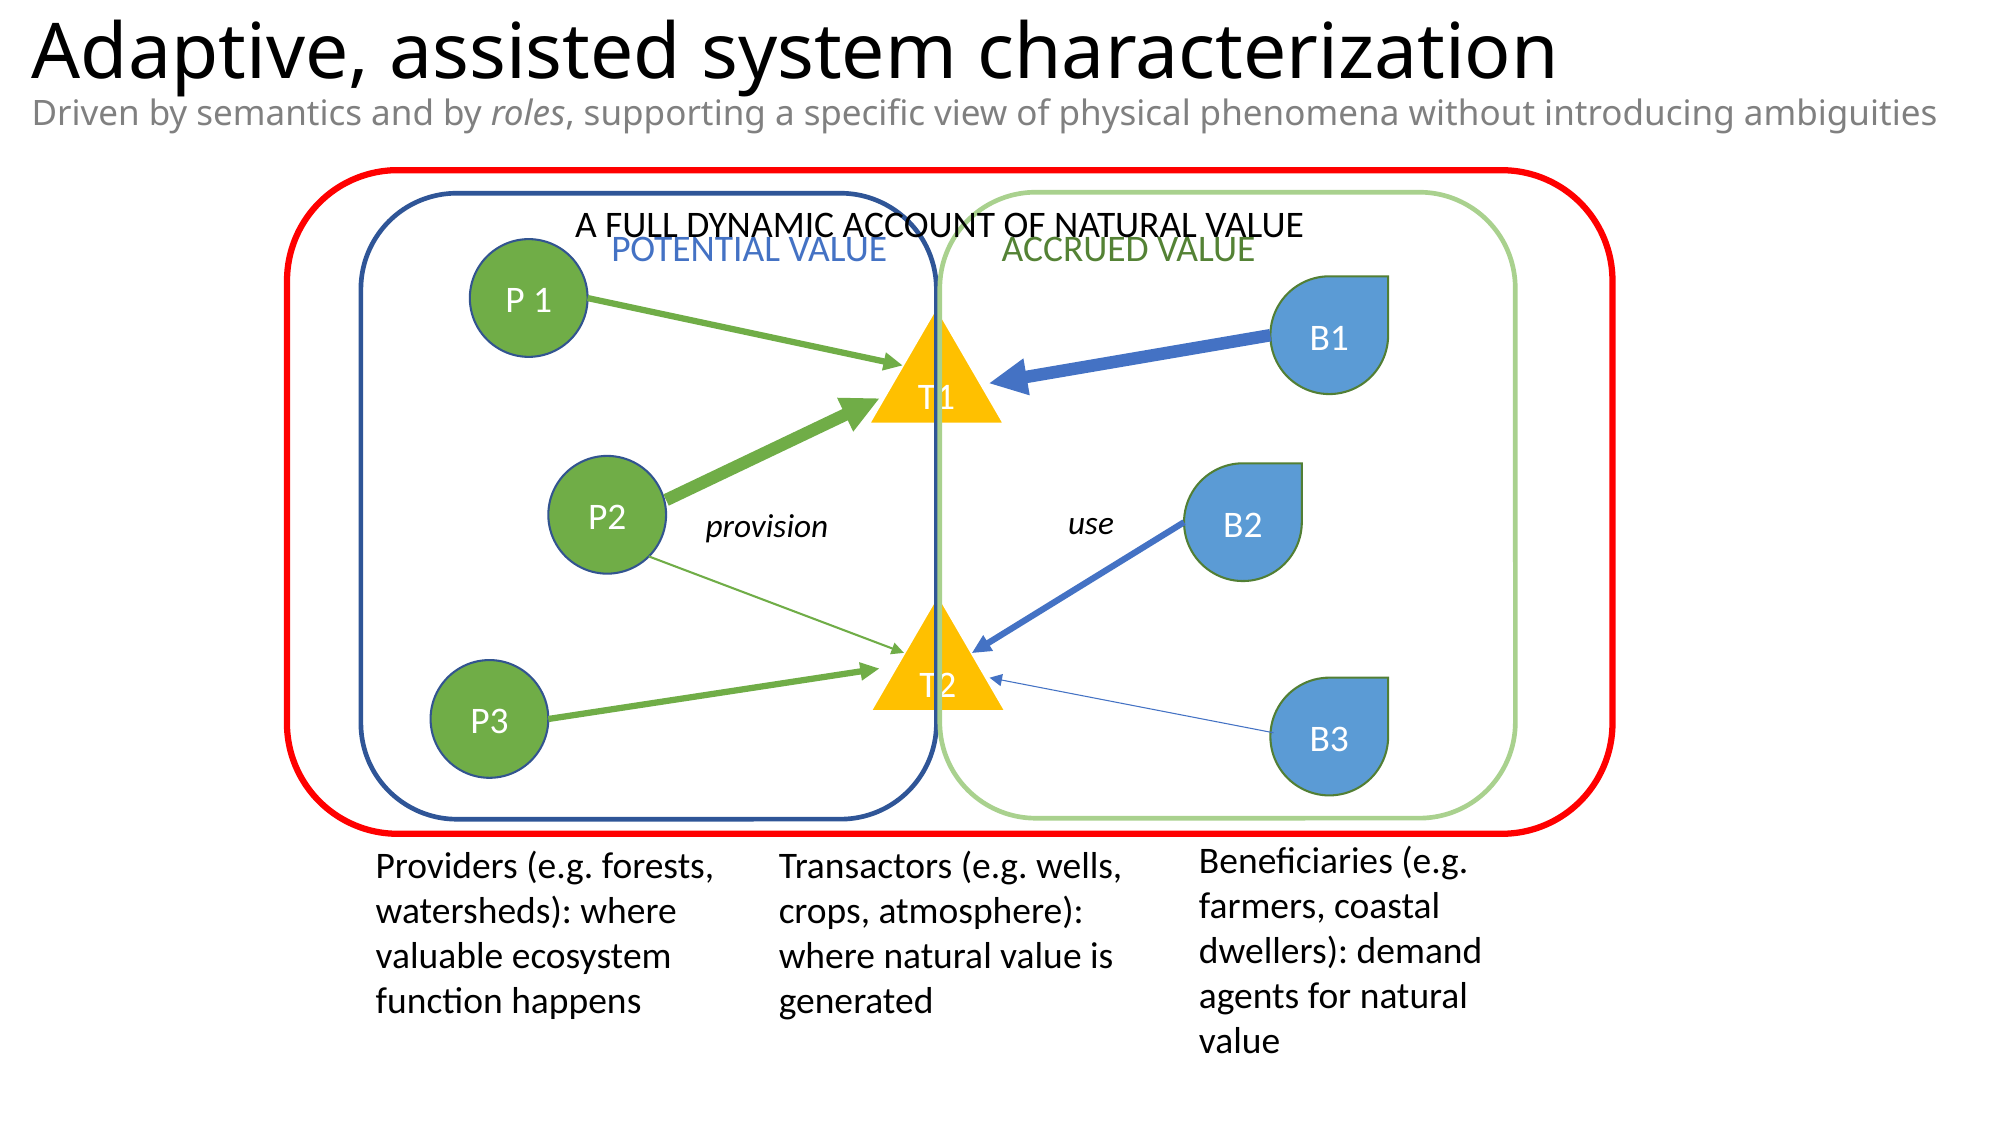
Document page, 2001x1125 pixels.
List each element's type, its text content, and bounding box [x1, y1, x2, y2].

text_box Providers (e.g. forests, watersheds): where valuable ecosystem function happens [360, 833, 731, 1029]
text_box Beneficiaries (e.g. farmers, coastal dwellers): demand agents for natural value [1184, 828, 1551, 1069]
text_box Transactors (e.g. wells, crops, atmosphere): where natural value is generated [763, 835, 1152, 1029]
title Adaptive, assisted system characterization Driven by semantics and by roles, supporting a specific view of physical phenomena without introducing ambiguities [16, 0, 1985, 144]
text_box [989, 335, 1271, 384]
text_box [666, 398, 880, 500]
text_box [548, 668, 880, 719]
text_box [972, 522, 1184, 653]
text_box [989, 677, 1274, 733]
text_box [285, 169, 1614, 835]
text_box A FULL DYNAMIC ACCOUNT OF NATURAL VALUE [560, 192, 1320, 252]
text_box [587, 297, 903, 366]
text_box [648, 556, 904, 653]
